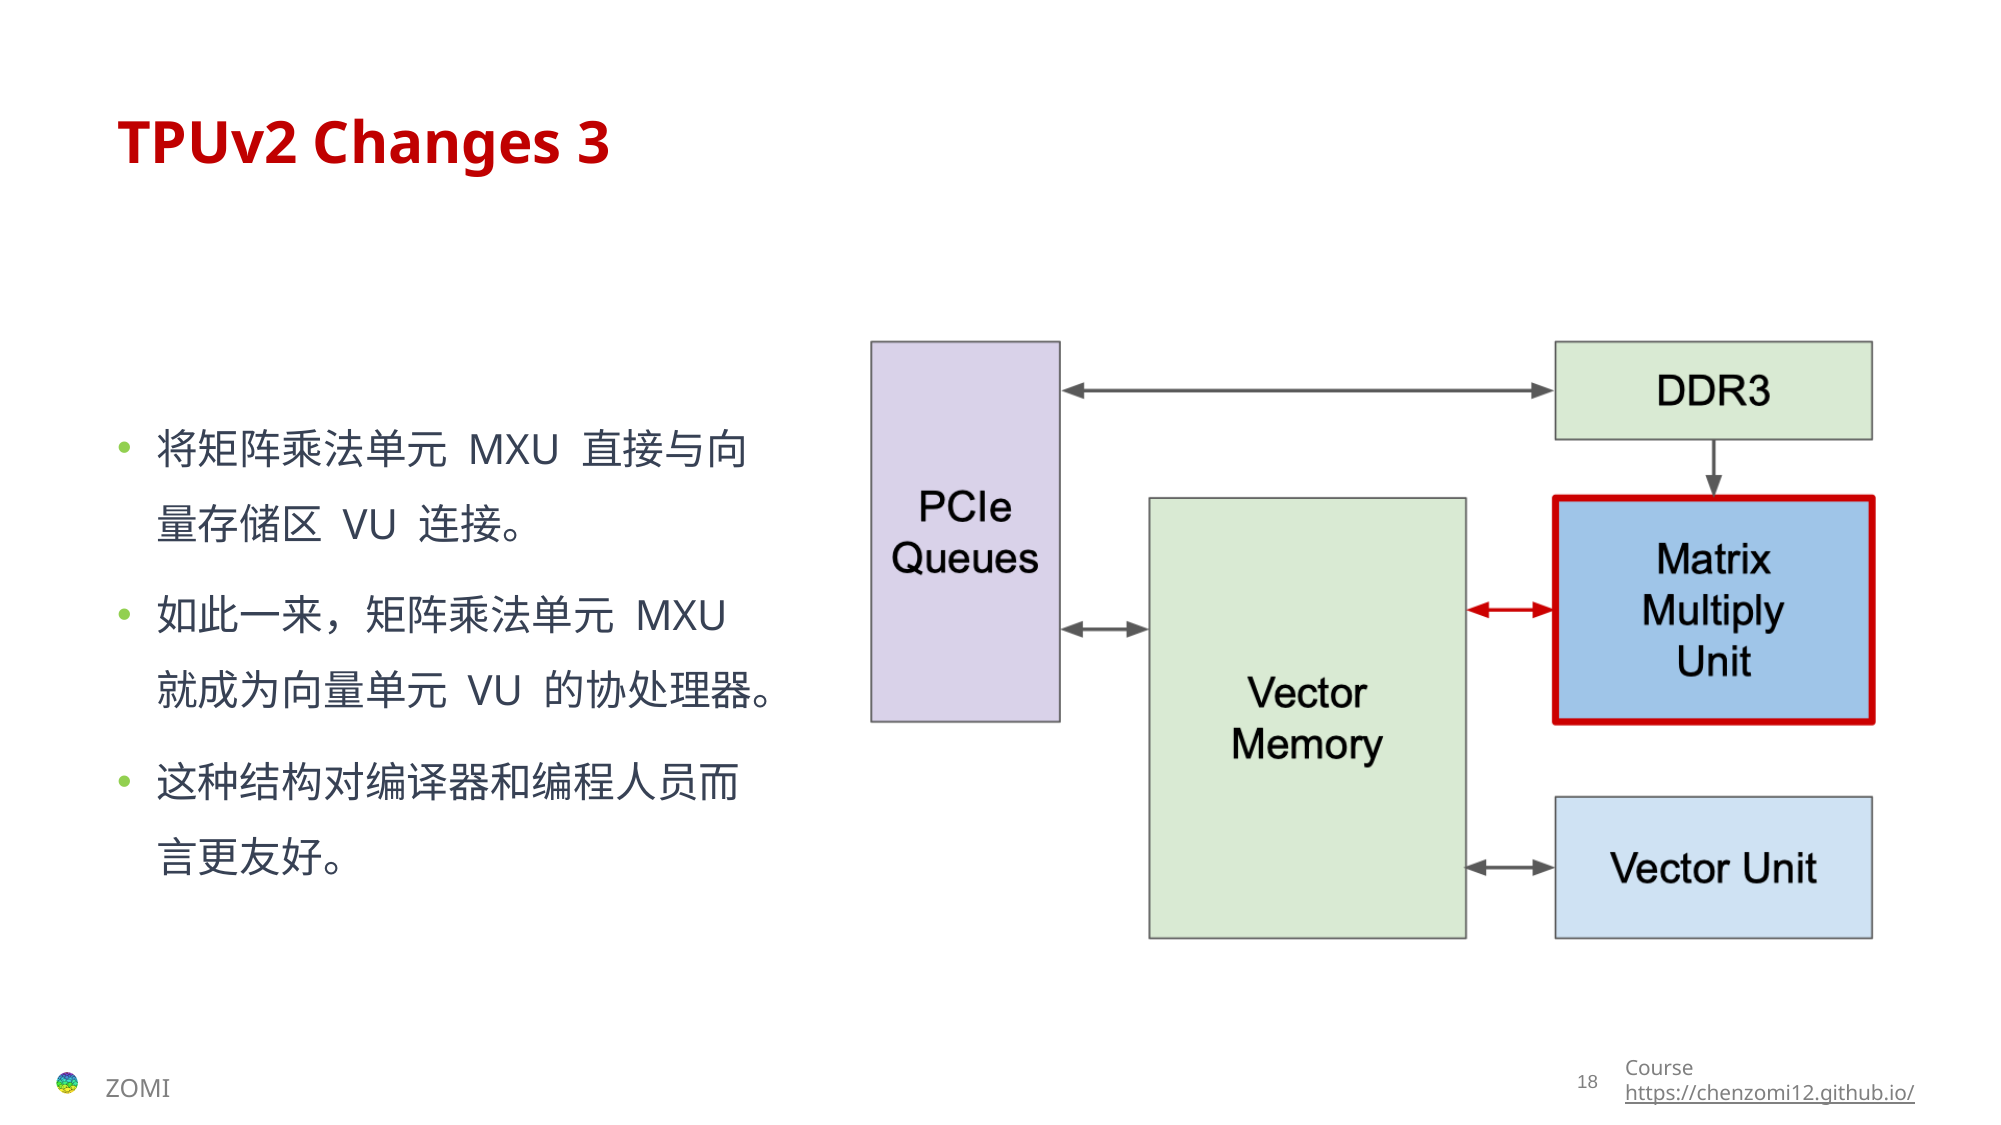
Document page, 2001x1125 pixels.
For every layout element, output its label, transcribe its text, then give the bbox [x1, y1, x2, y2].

picture [840, 312, 1901, 966]
title TPUv2 Changes 3 [102, 91, 1901, 189]
list 将矩阵乘法单元 MXU 直接与向量存储区 VU 连接。 如此一来，矩阵乘法单元 MXU 就成为向量单元 VU 的协处理器。 这种结构对编译器和编程人员而言更友好。 [102, 235, 776, 1043]
picture [57, 1073, 77, 1093]
